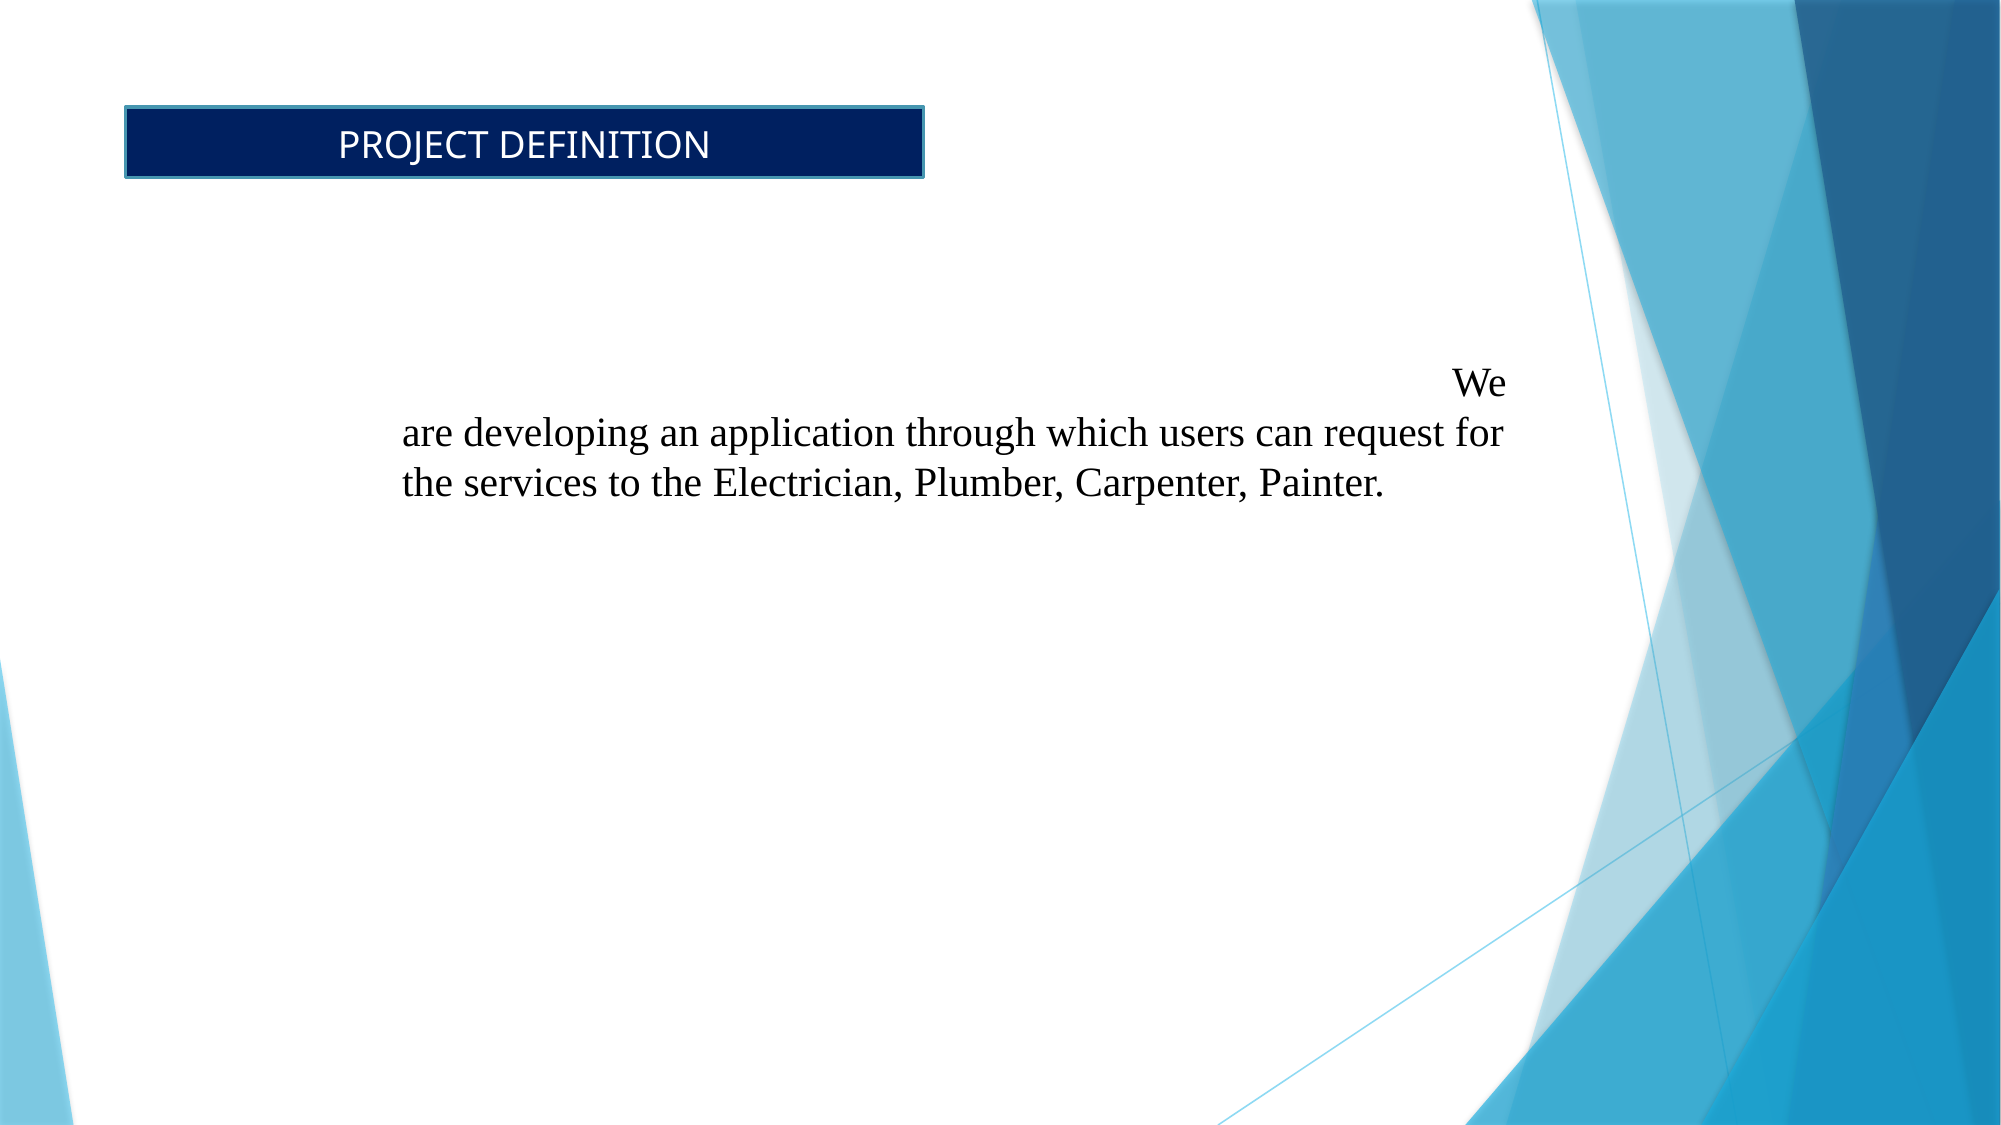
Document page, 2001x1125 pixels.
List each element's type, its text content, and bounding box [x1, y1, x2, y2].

text_box We are developing an application through which users can request for the services to the Electrician, Plumber, Carpenter, Painter. [387, 347, 1531, 513]
text_box PROJECT DEFINITION [124, 105, 925, 179]
